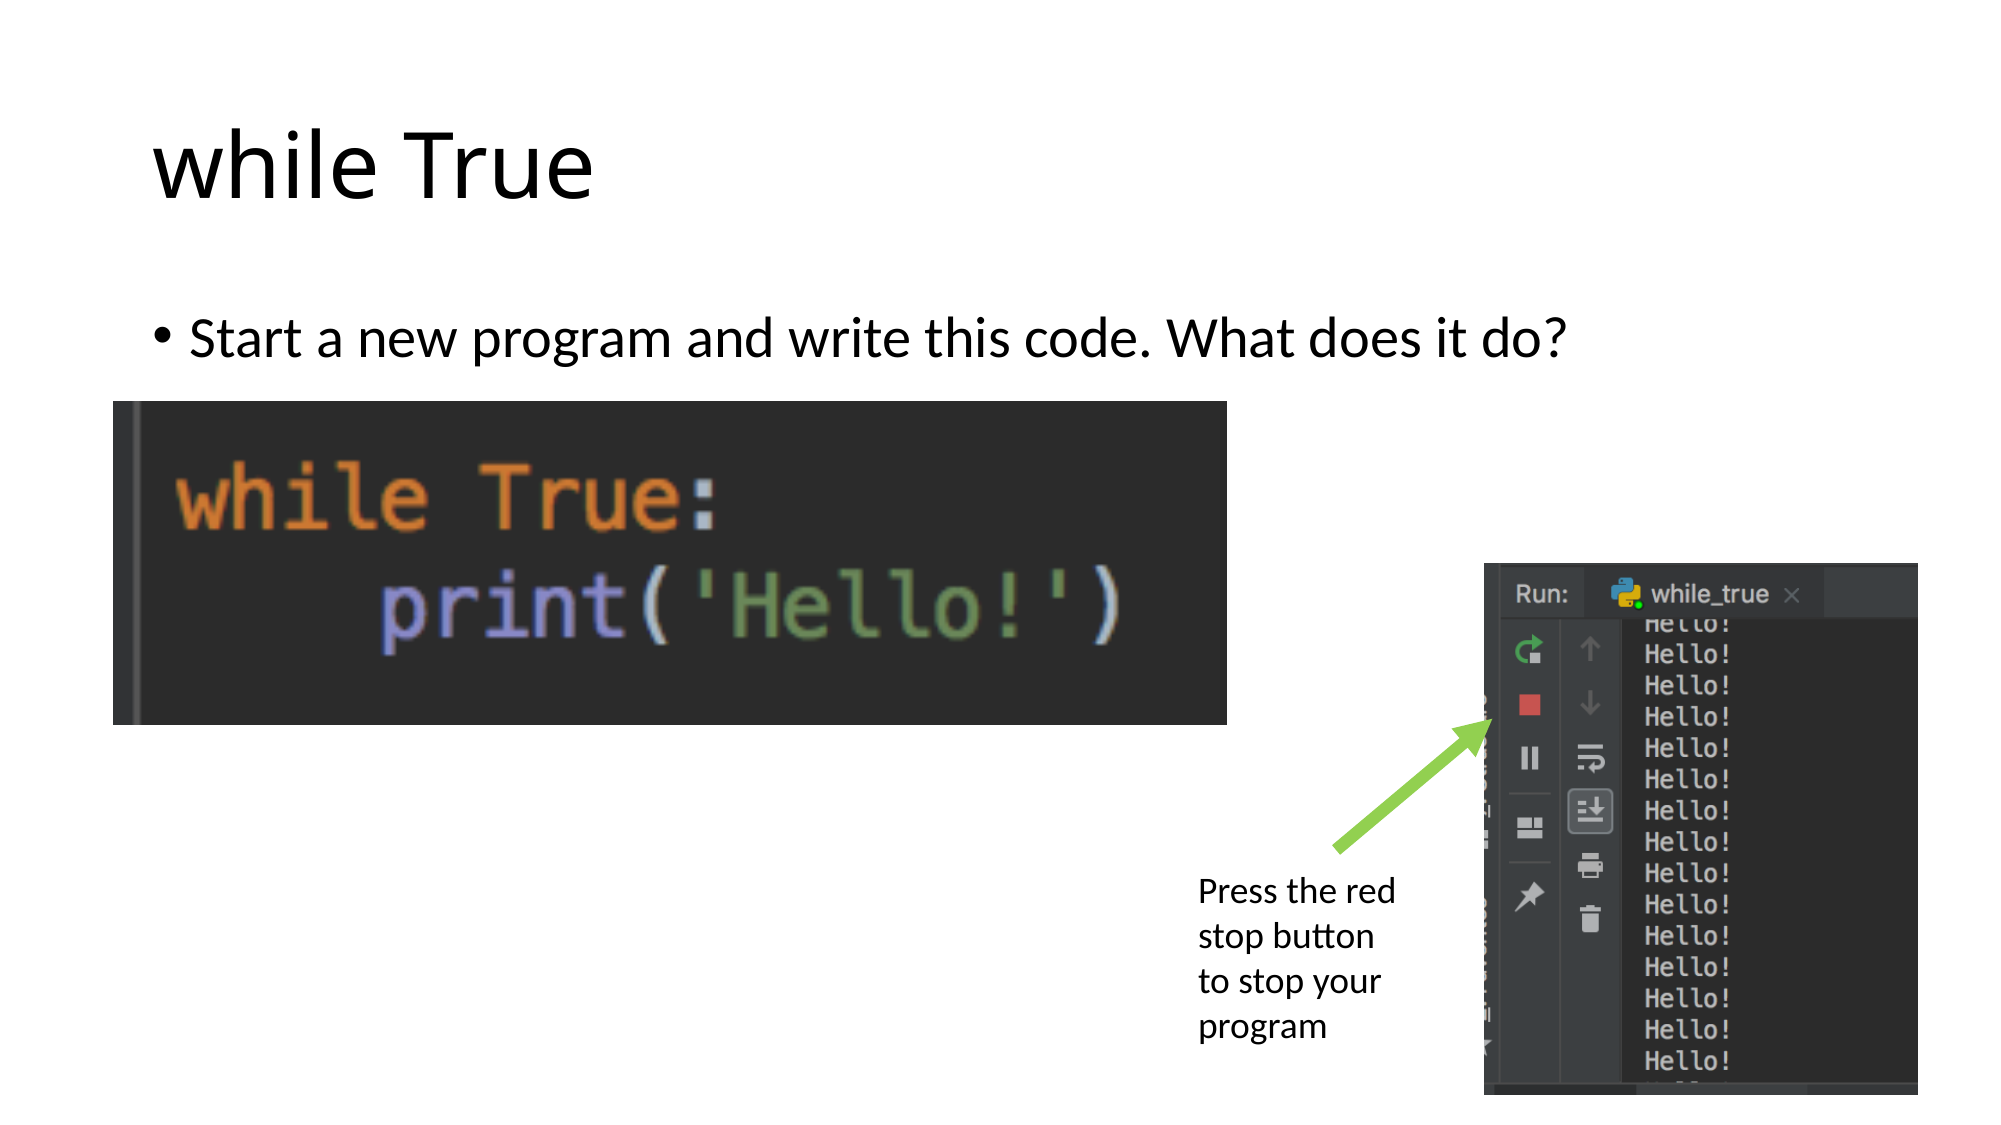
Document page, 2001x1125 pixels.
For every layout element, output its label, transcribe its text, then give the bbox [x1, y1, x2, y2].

list Start a new program and write this code. What does it do? [137, 299, 1863, 1014]
picture [113, 401, 1228, 725]
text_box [1336, 718, 1493, 851]
text_box Press the red stop button to stop your program [1183, 858, 1430, 1053]
title while True [137, 59, 1863, 278]
picture [1484, 563, 1918, 1095]
